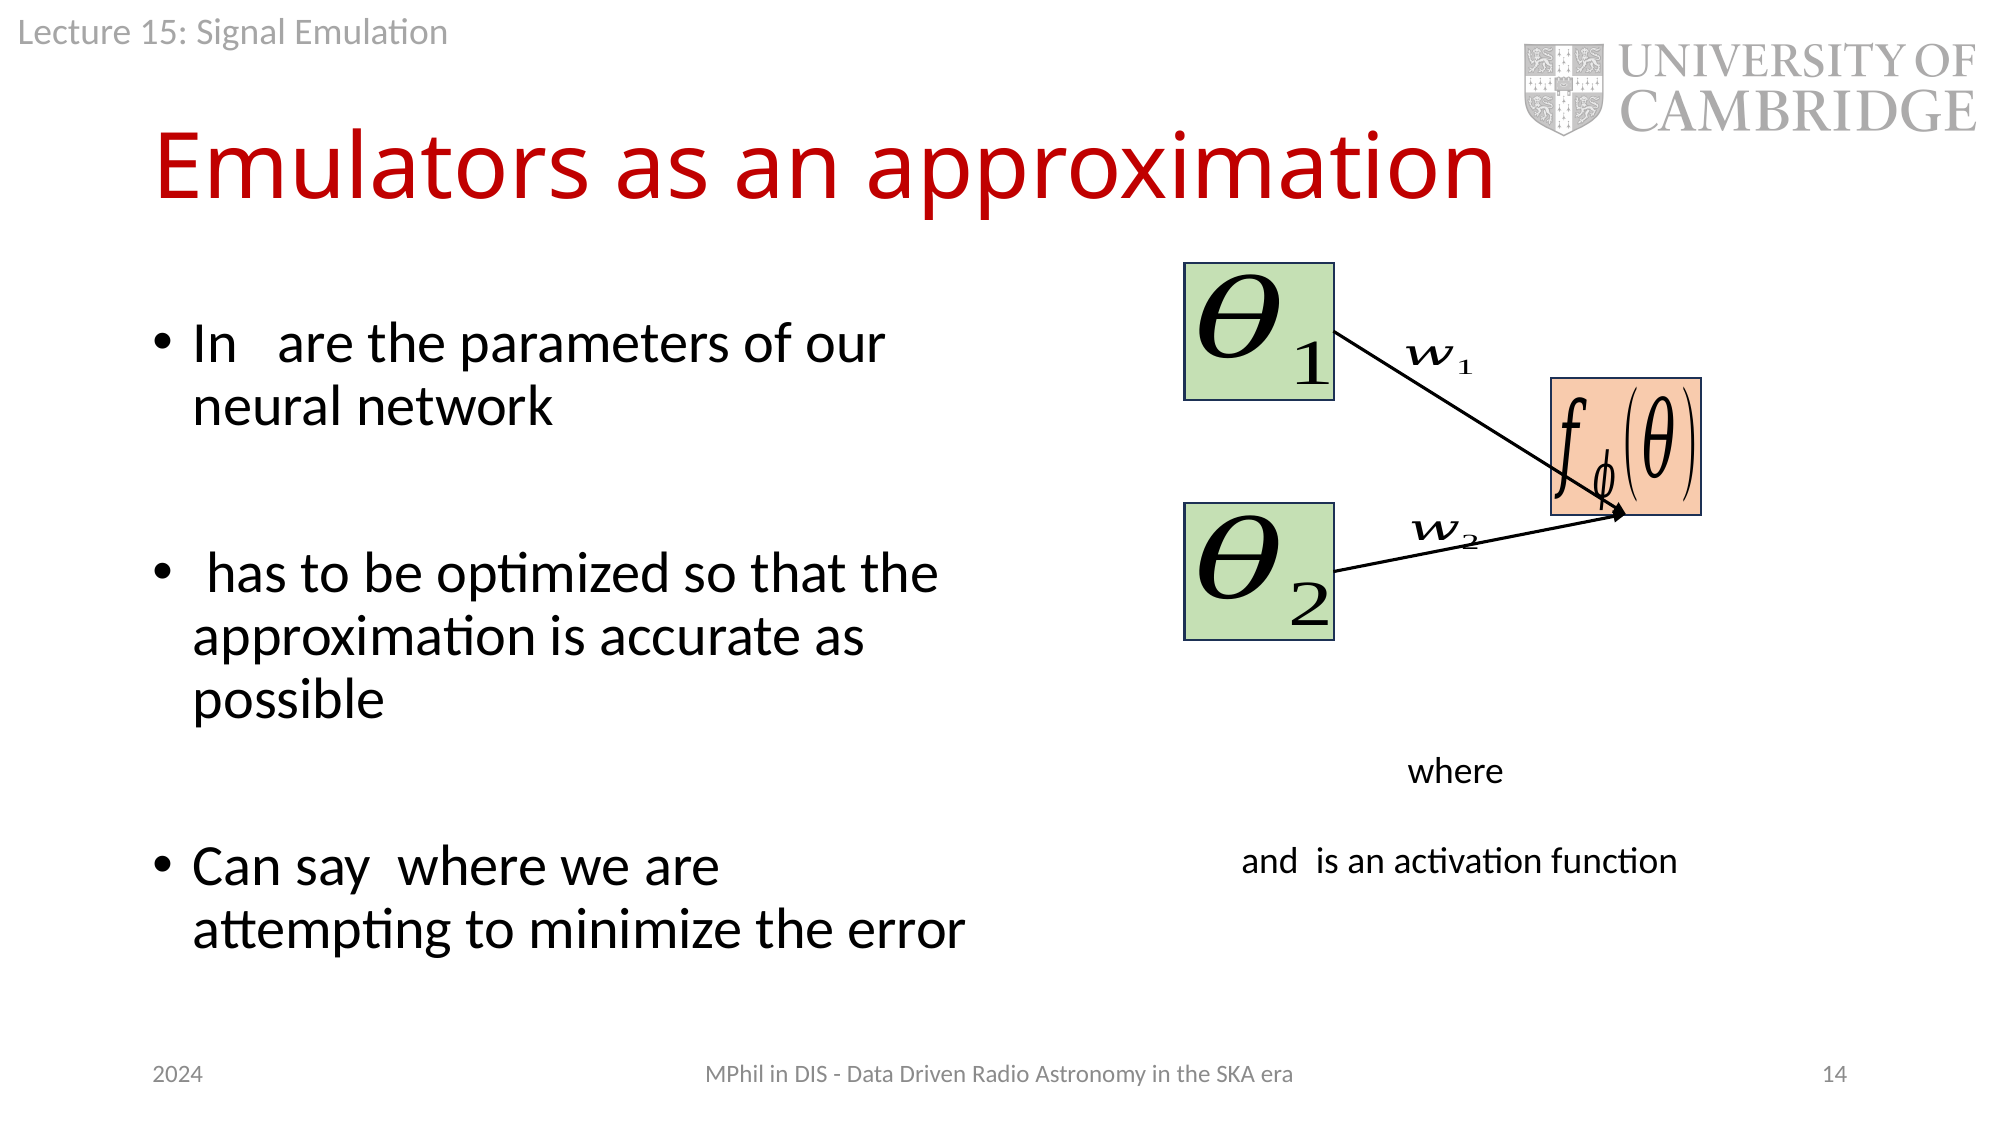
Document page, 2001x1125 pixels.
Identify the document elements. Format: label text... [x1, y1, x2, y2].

title Emulators as an approximation [137, 59, 1863, 278]
slide_number 2024 [137, 1042, 588, 1103]
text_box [1333, 446, 1552, 572]
footer MPhil in DIS - Data Driven Radio Astronomy in the SKA era [662, 1042, 1338, 1103]
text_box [1333, 331, 1552, 446]
slide_number 14 [1412, 1042, 1863, 1103]
